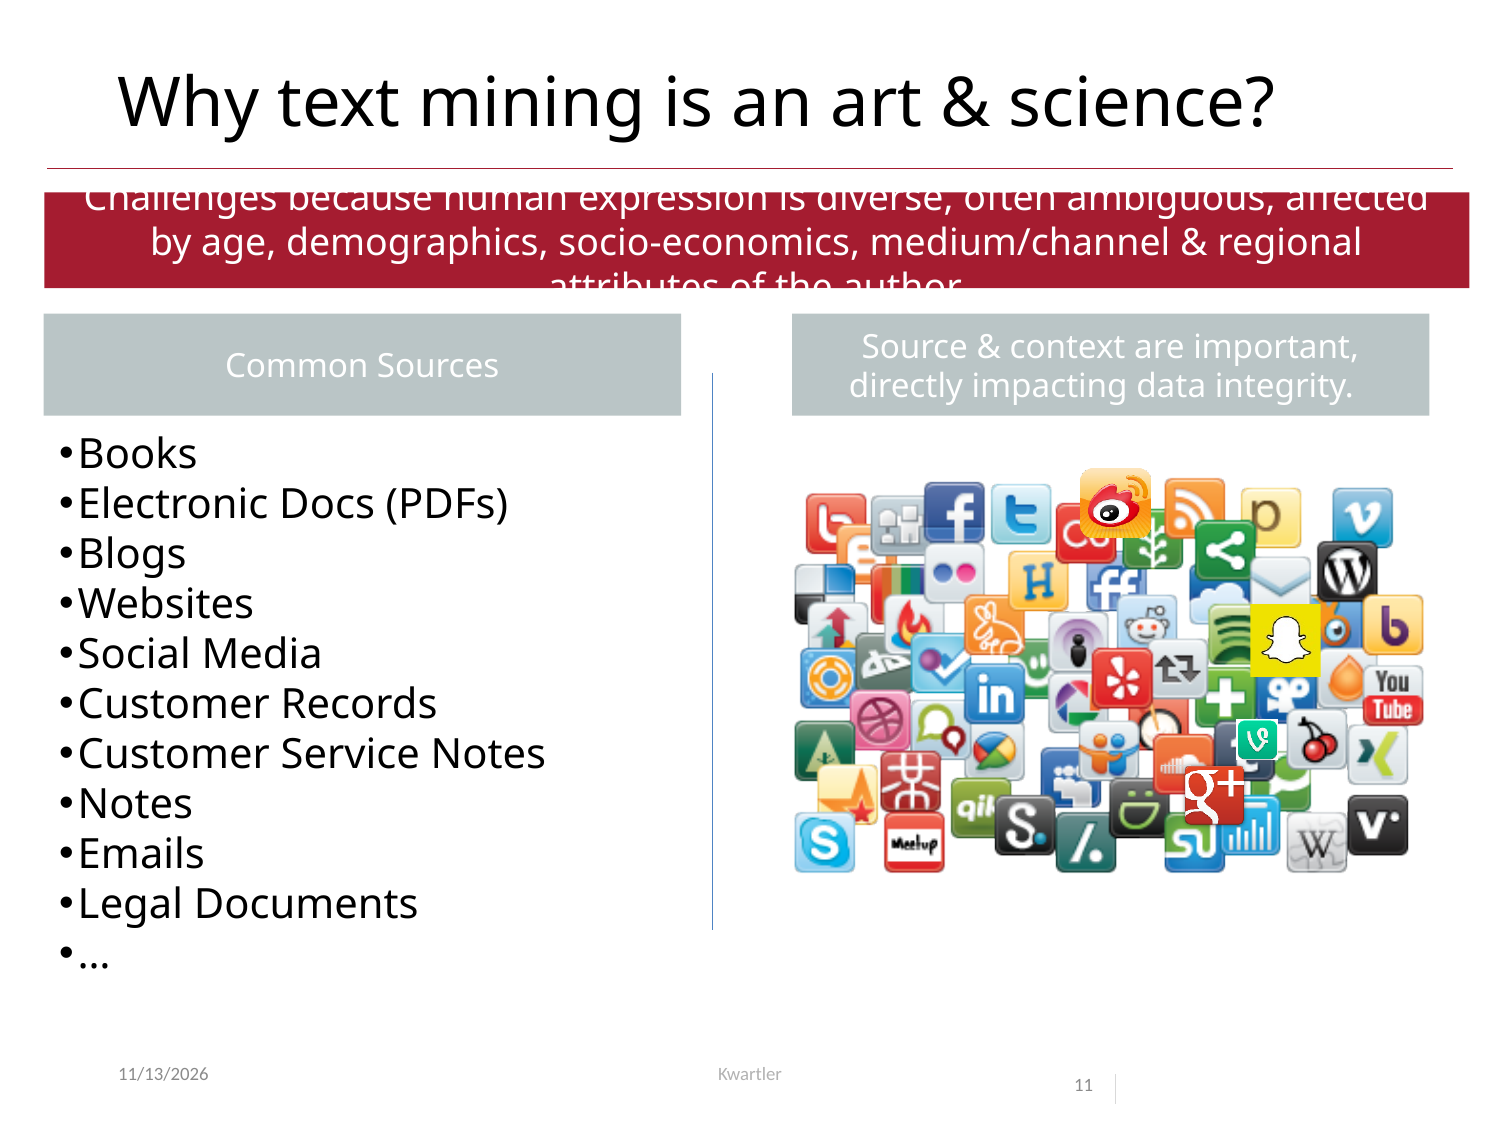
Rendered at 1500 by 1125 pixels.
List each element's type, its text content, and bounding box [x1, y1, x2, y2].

text_box Common Sources [43, 313, 682, 416]
text_box Books Electronic Docs (PDFs) Blogs Websites Social Media Customer Records Customer Service Notes Notes Emails Legal Documents … [44, 419, 753, 985]
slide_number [103, 1042, 441, 1103]
footer Kwartler [496, 1042, 1004, 1103]
text_box Challenges because human expression is diverse, often ambiguous, affected by age, demographics, socio-economics, medium/channel & regional attributes of the author. [44, 192, 1470, 289]
title Why text mining is an art & science? [103, 59, 1397, 157]
slide_number 11 [1059, 1042, 1200, 1103]
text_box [789, 444, 1428, 902]
text_box Source & context are important, directly impacting data integrity. [792, 313, 1430, 416]
